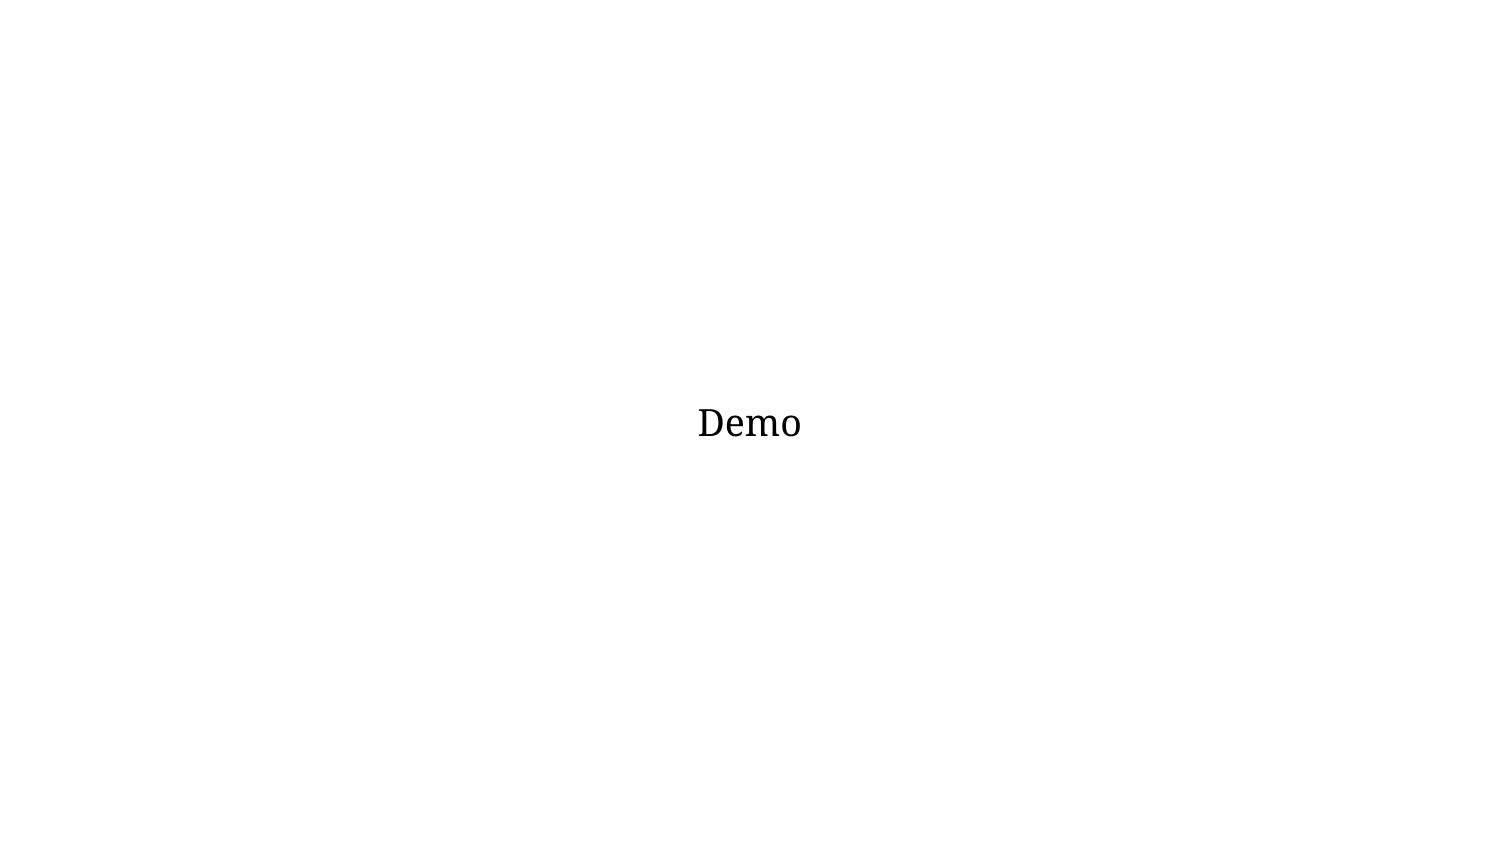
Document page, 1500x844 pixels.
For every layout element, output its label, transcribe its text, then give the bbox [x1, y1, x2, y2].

title Demo [51, 122, 1449, 459]
